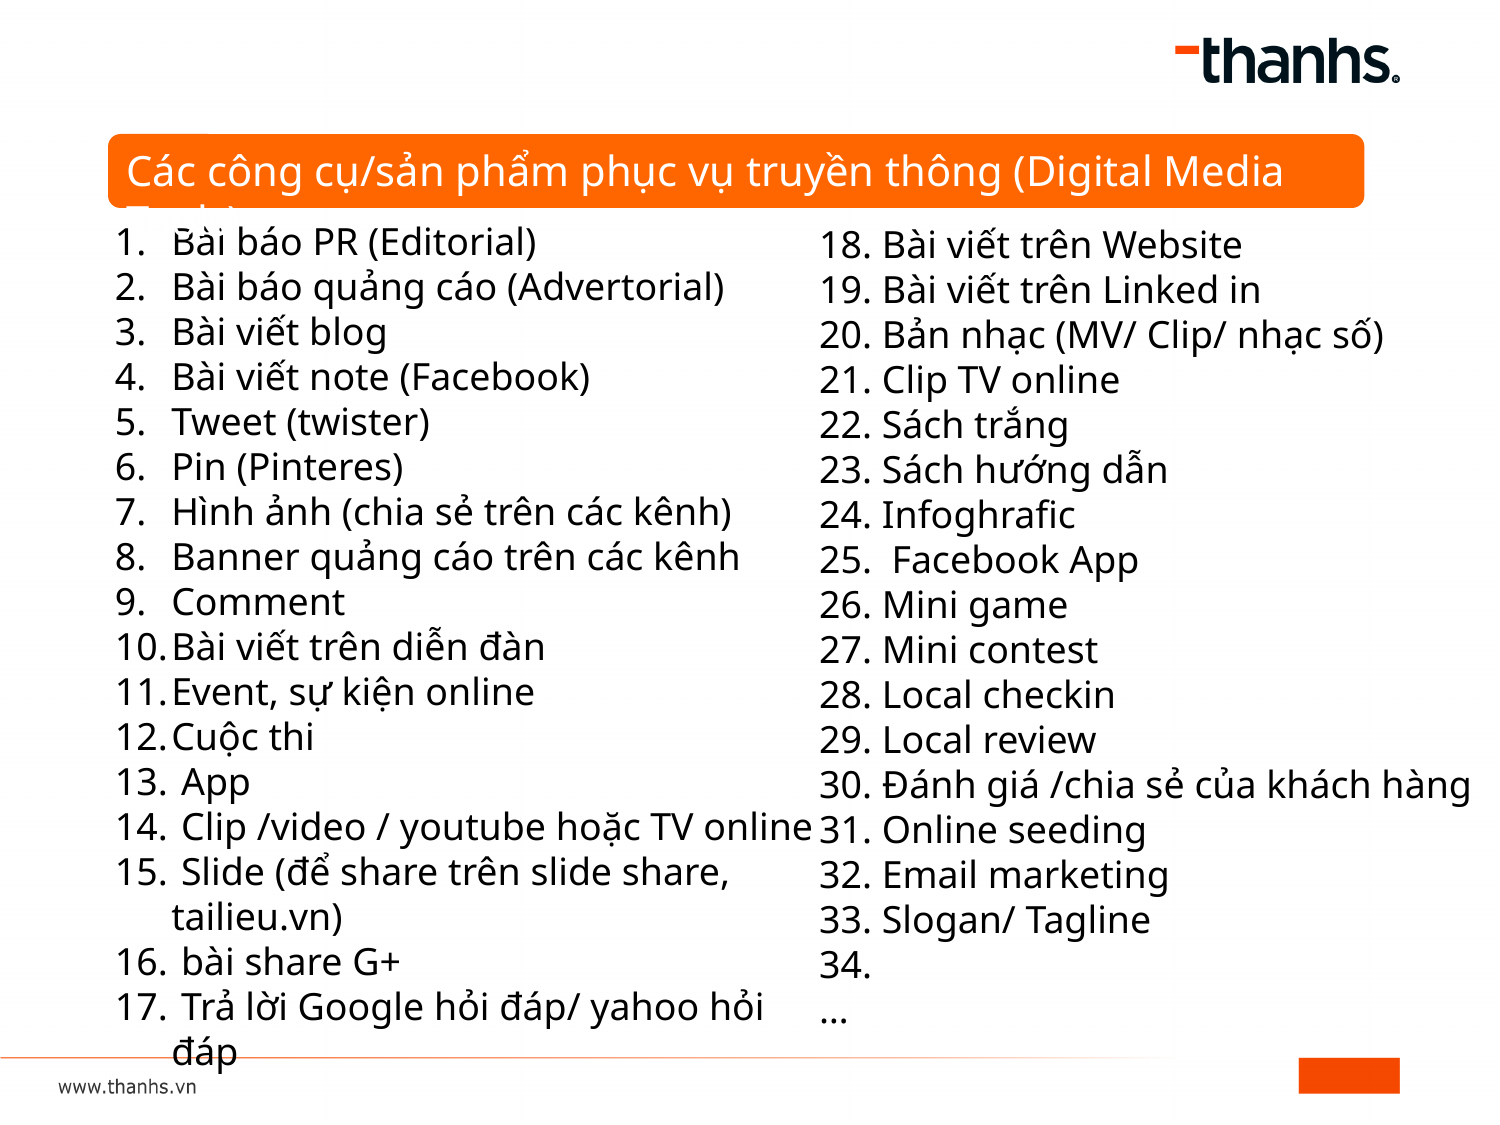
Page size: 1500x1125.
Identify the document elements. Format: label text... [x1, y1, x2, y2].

text_box Các công cụ/sản phẩm phục vụ truyền thông (Digital Media Tools) [105, 131, 1367, 211]
text_box 18. Bài viết trên Website 19. Bài viết trên Linked in 20. Bản nhạc (MV/ Clip/ nhạc số) 21. Clip TV online 22. Sách trắng 23. Sách hướng dẫn 24. Infoghrafic 25. Facebook App 26. Mini game 27. Mini contest 28. Local checkin 29. Local review 30. Đánh giá /chia sẻ của khách hàng 31. Online seeding 32. Email marketing 33. Slogan/ Tagline 34. … [804, 213, 1488, 1039]
picture [0, 0, 1500, 1125]
text_box Bài báo PR (Editorial) Bài báo quảng cáo (Advertorial) Bài viết blog Bài viết note (Facebook) Tweet (twister) Pin (Pinteres) Hình ảnh (chia sẻ trên các kênh) Banner quảng cáo trên các kênh Comment Bài viết trên diễn đàn Event, sự kiện online Cuộc thi App Clip /video / youtube hoặc TV online Slide (để share trên slide share, tailieu.vn) bài share G+ Trả lời Google hỏi đáp/ yahoo hỏi đáp [100, 210, 831, 1081]
